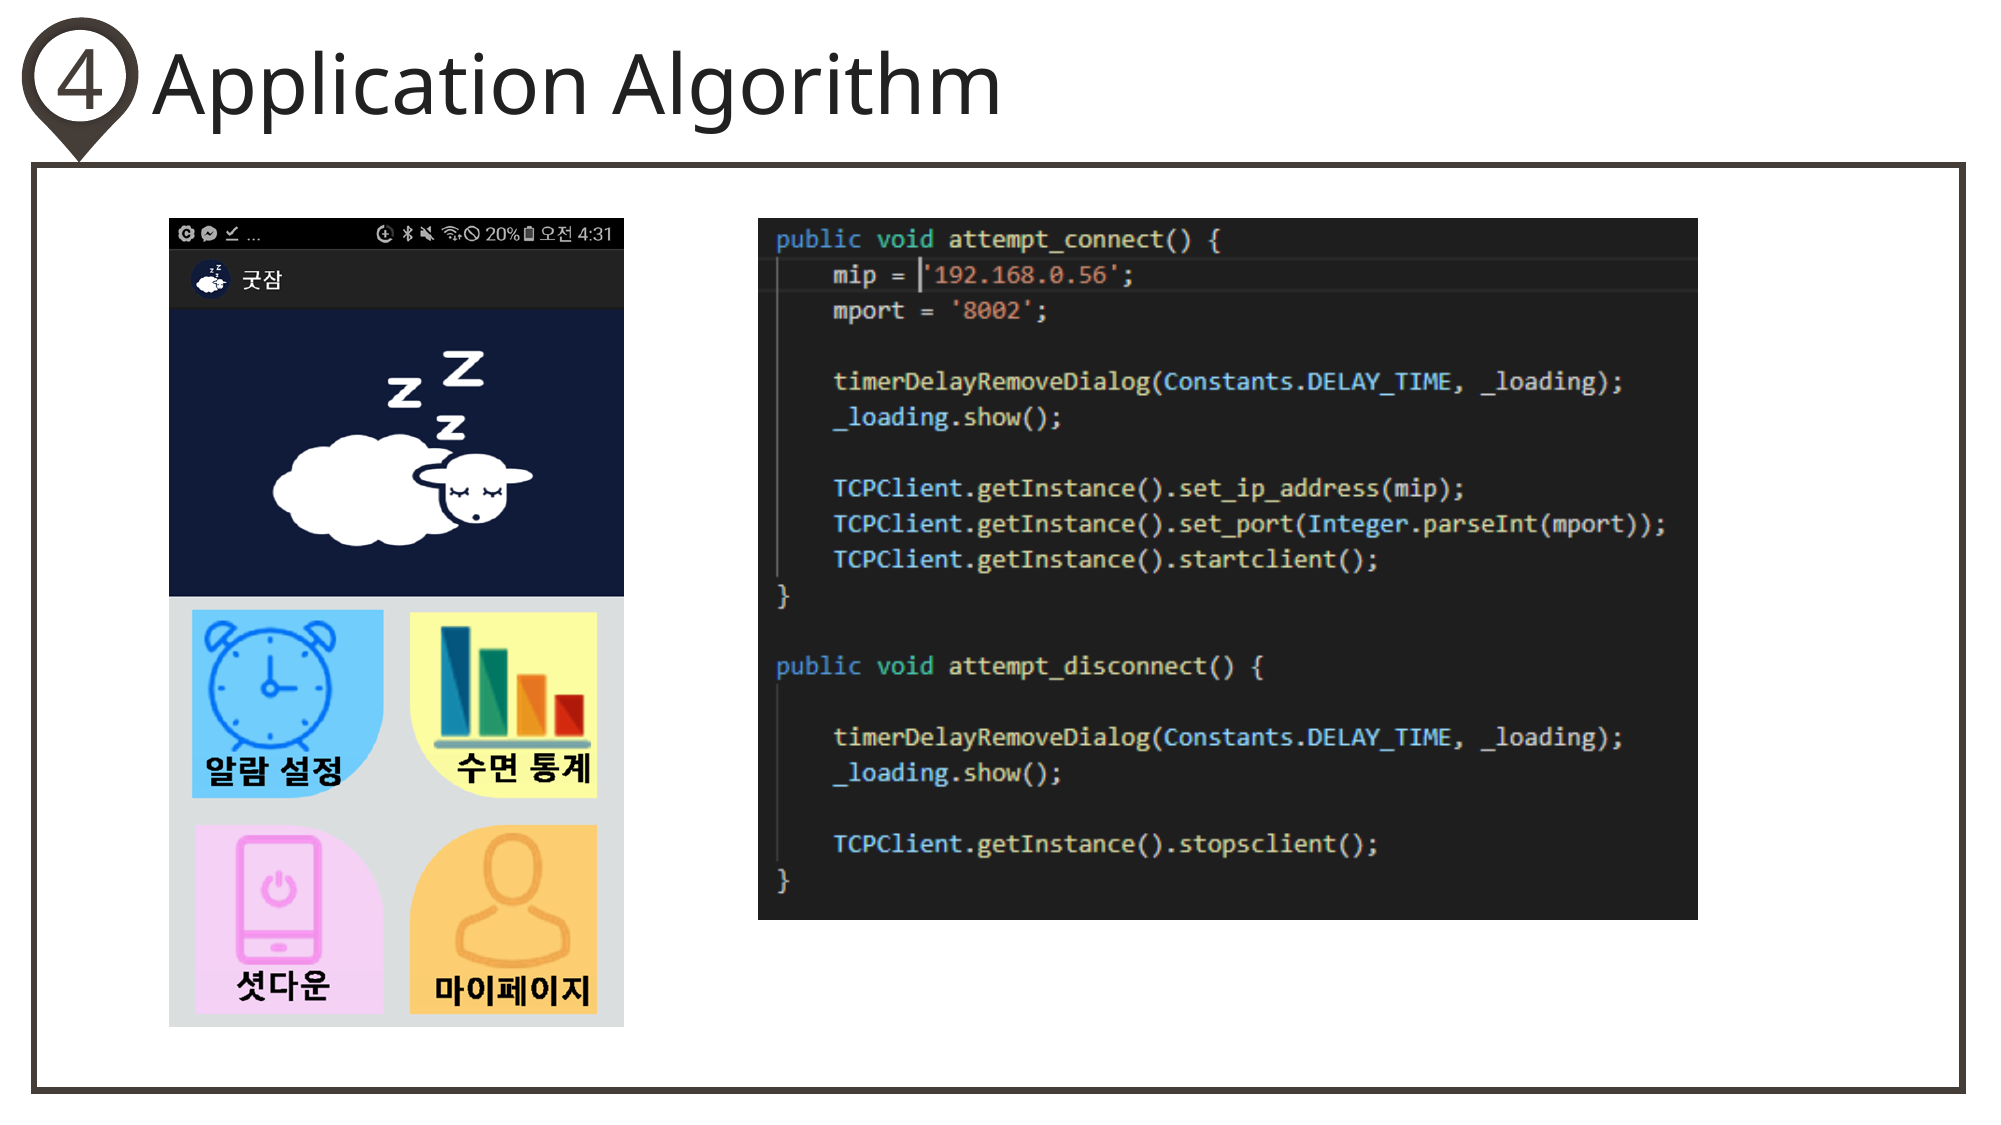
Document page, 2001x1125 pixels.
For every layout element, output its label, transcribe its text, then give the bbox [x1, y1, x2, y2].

text_box 4 [41, 18, 119, 134]
text_box Application Algorithm [138, 24, 1020, 140]
picture [758, 218, 1698, 920]
picture [169, 218, 624, 1027]
